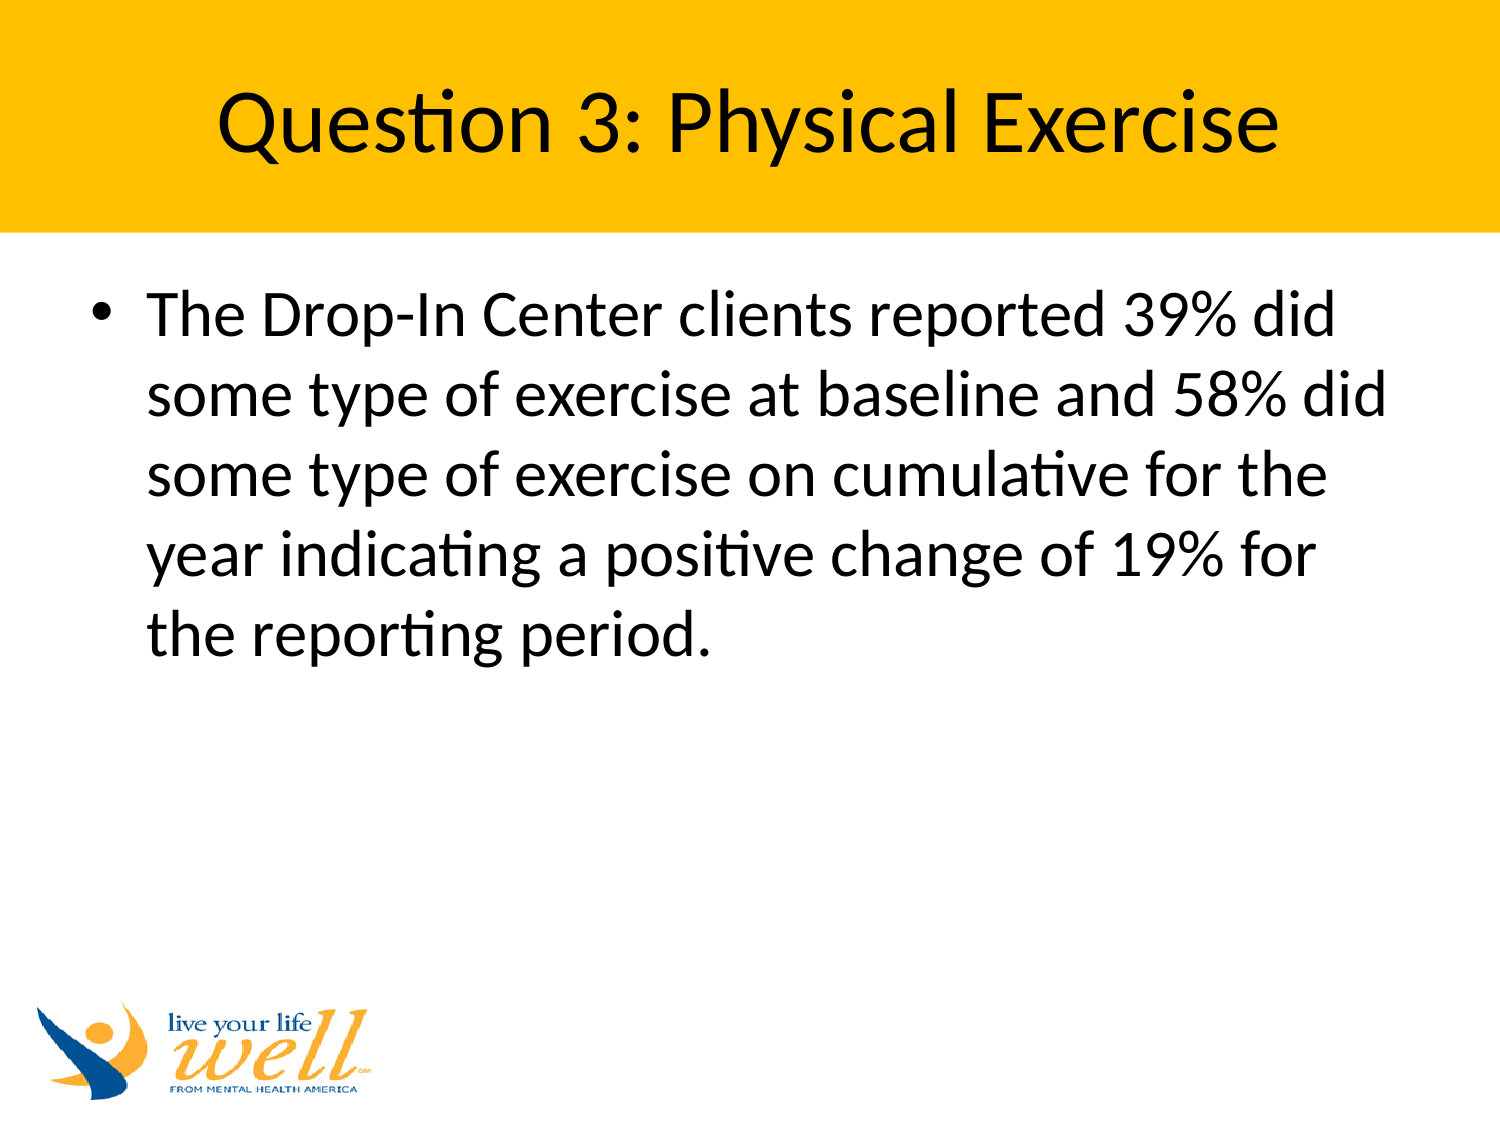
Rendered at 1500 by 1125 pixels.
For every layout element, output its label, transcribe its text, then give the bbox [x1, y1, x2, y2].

list The Drop-In Center clients reported 39% did some type of exercise at baseline and 58% did some type of exercise on cumulative for the year indicating a positive change of 19% for the reporting period. [75, 262, 1425, 1005]
title Question 3: Physical Exercise [0, 0, 1500, 233]
picture [37, 999, 372, 1101]
